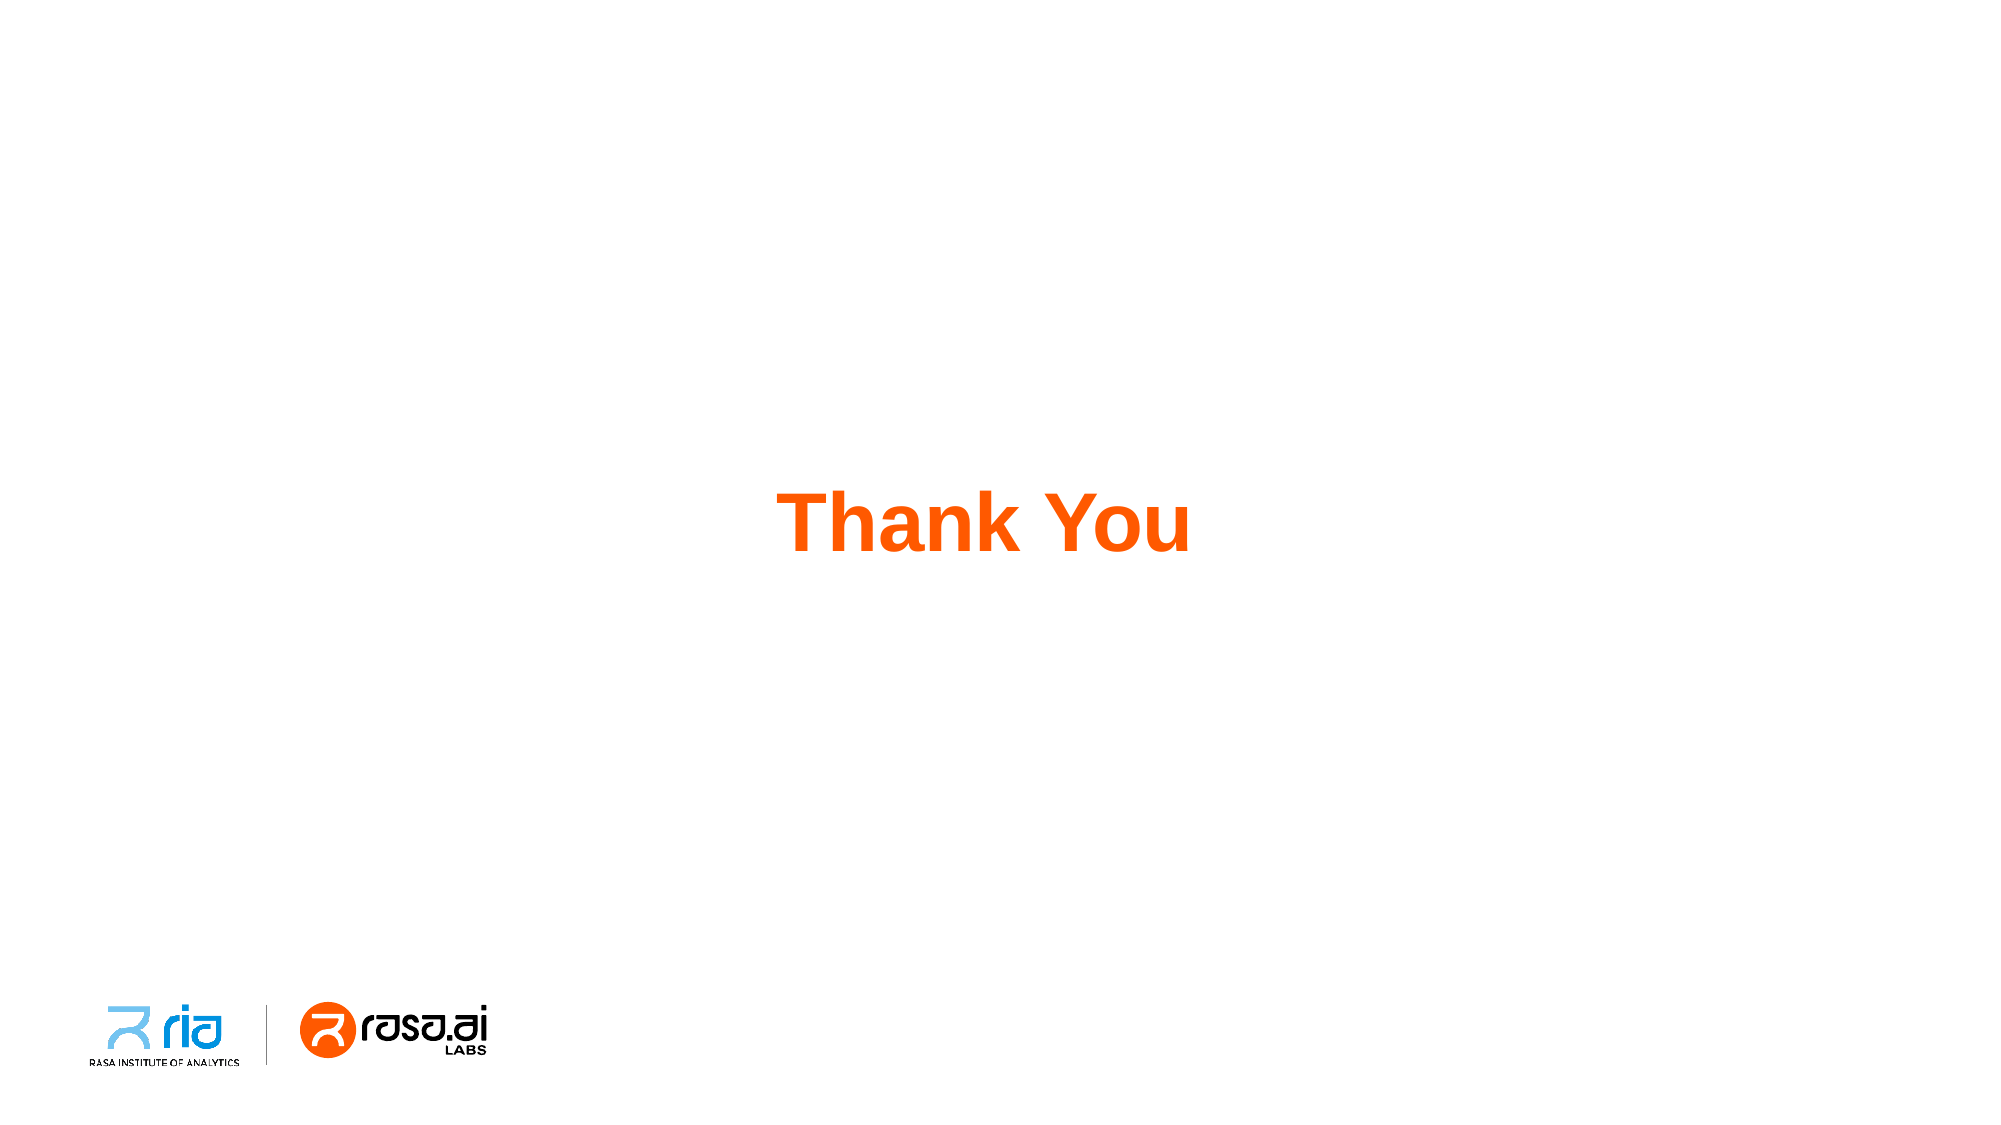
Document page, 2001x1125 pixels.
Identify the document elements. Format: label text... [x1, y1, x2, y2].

title Thank You [776, 468, 1265, 570]
picture [78, 992, 250, 1078]
